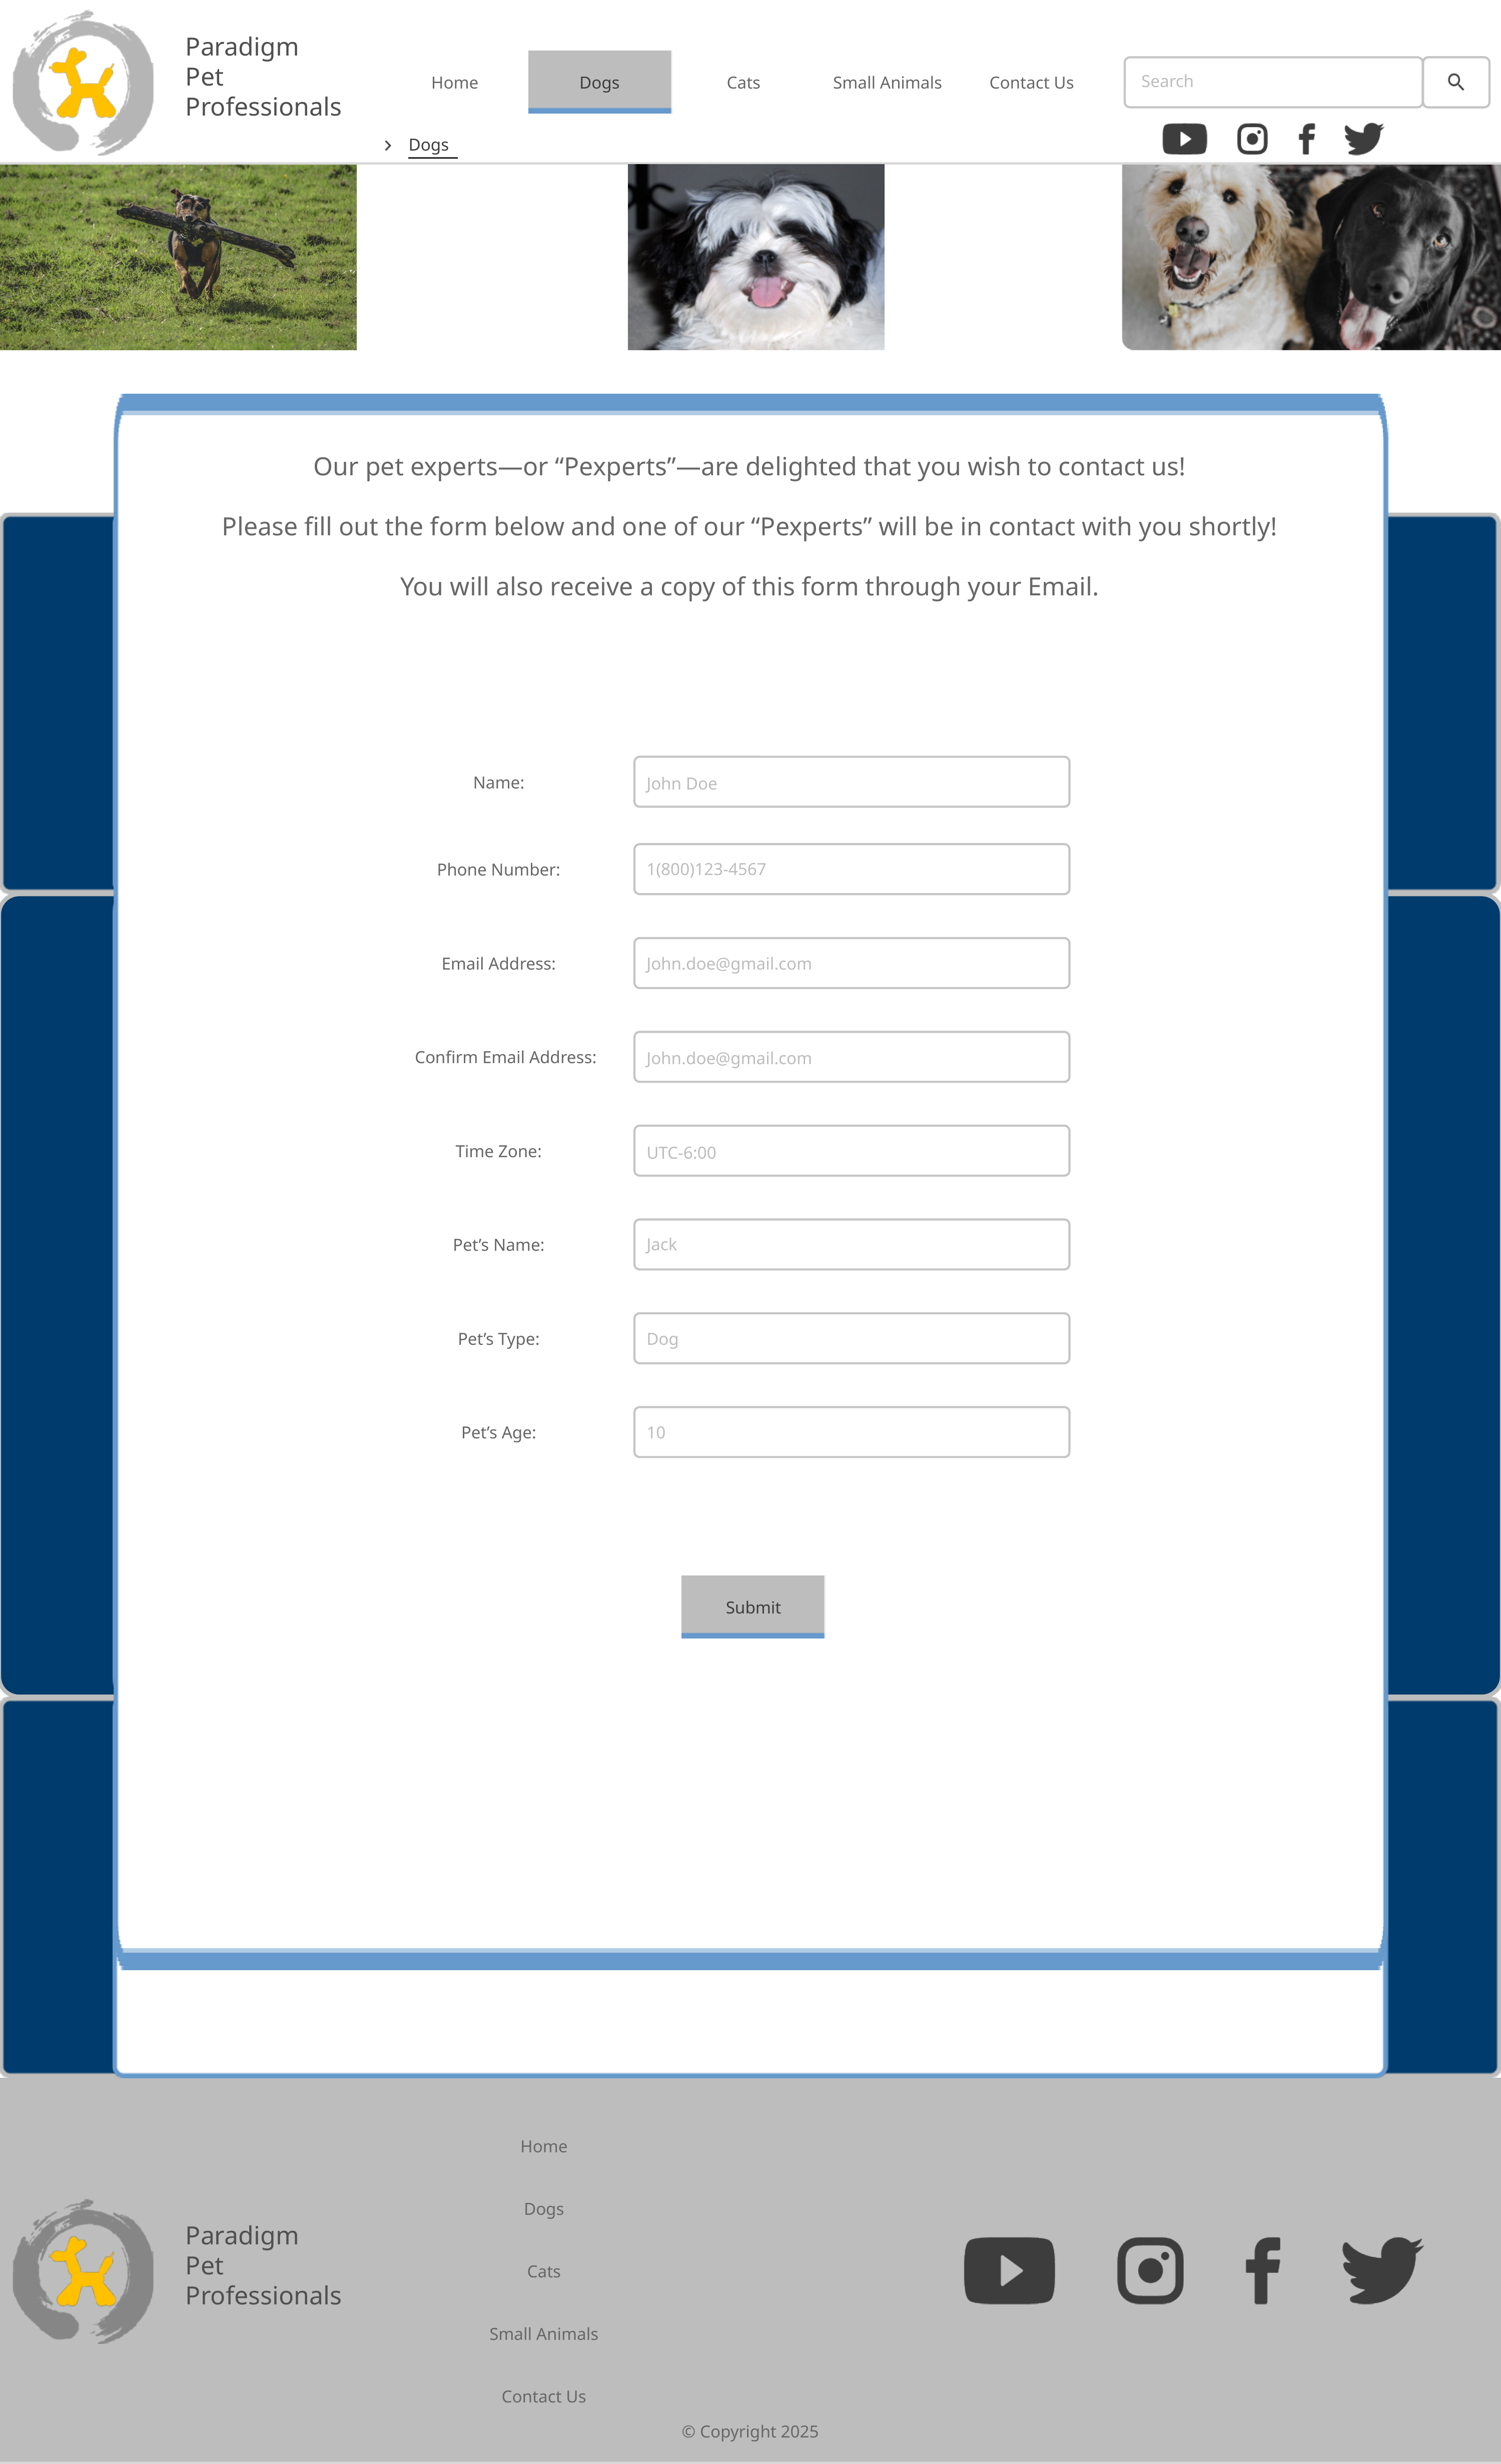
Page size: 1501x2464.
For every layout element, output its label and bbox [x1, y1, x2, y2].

picture [0, 394, 1501, 2464]
text_box [0, 895, 112, 1697]
text_box [0, 350, 1501, 512]
text_box [1388, 895, 1501, 1697]
picture [0, 0, 1501, 350]
